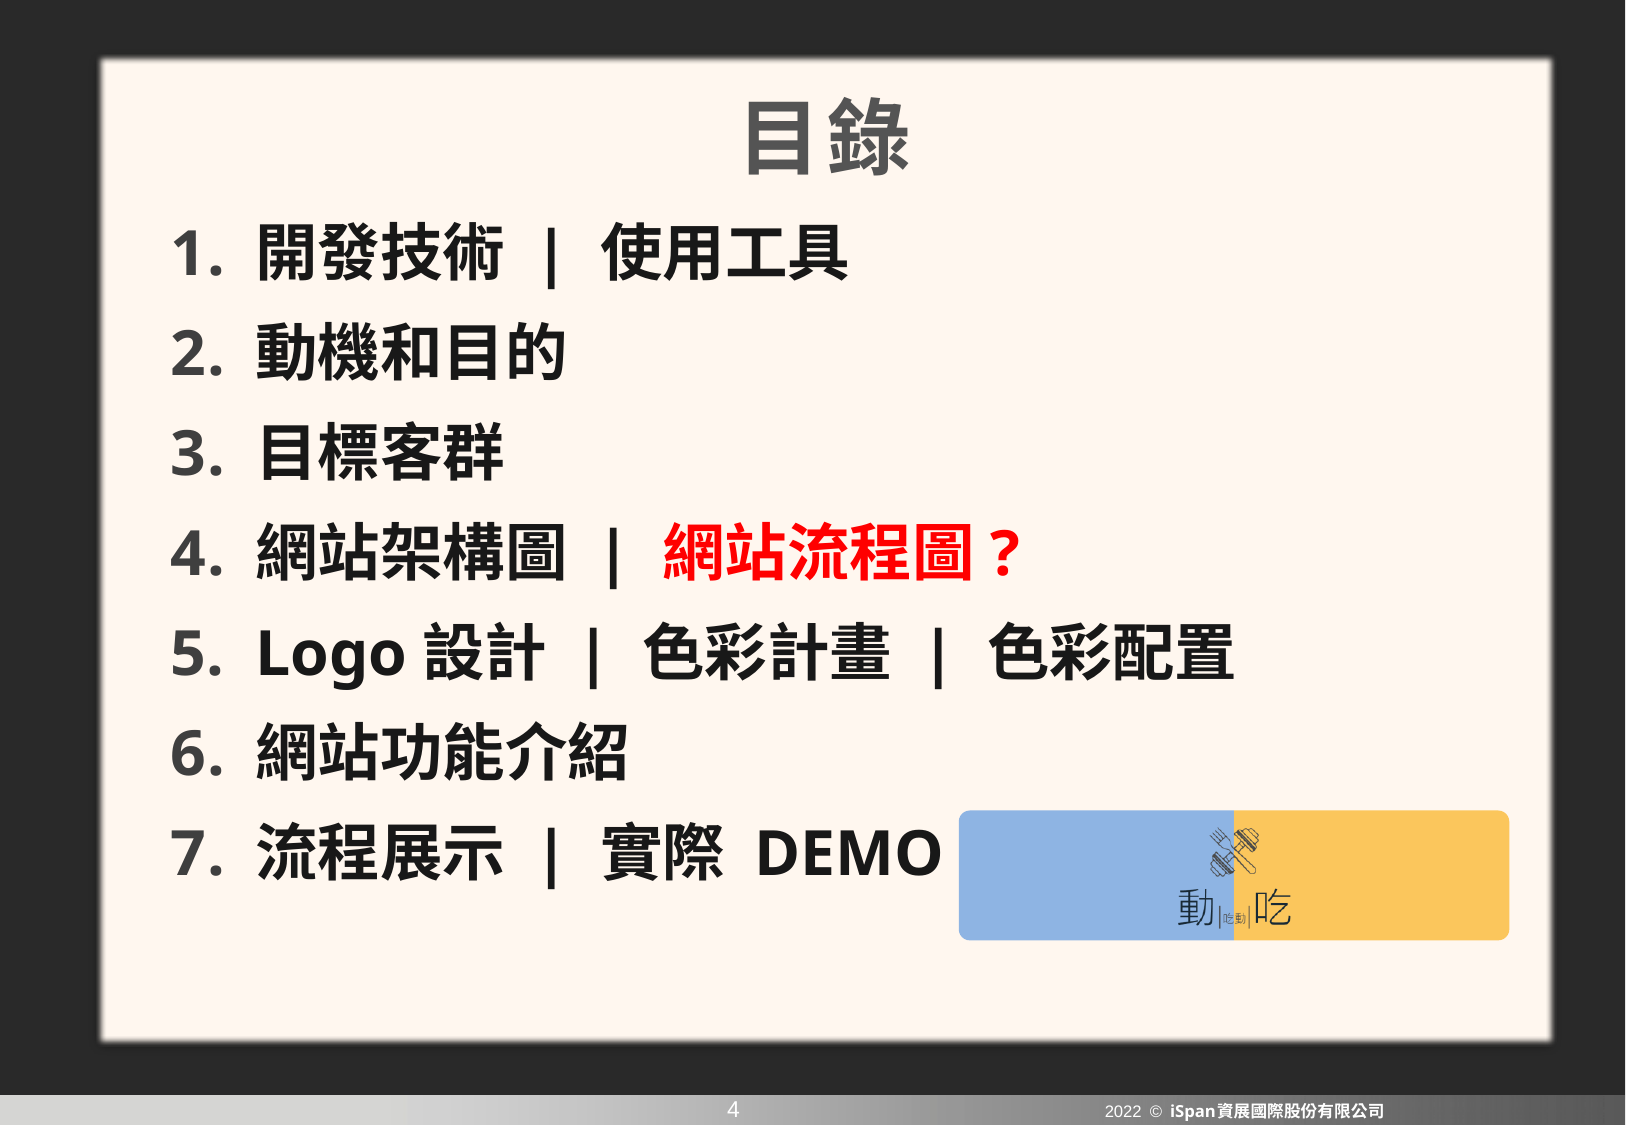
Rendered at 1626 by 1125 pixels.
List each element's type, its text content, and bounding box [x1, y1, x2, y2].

picture [0, 0, 1626, 1125]
text_box 開發技術 | 使用工具 動機和目的 目標客群 網站架構圖 | 網站流程圖? Logo設計 | 色彩計畫 | 色彩配置 網站功能介紹 流程展示 | 實際 DEMO [105, 63, 1549, 1039]
title 目錄 [115, 78, 1534, 192]
